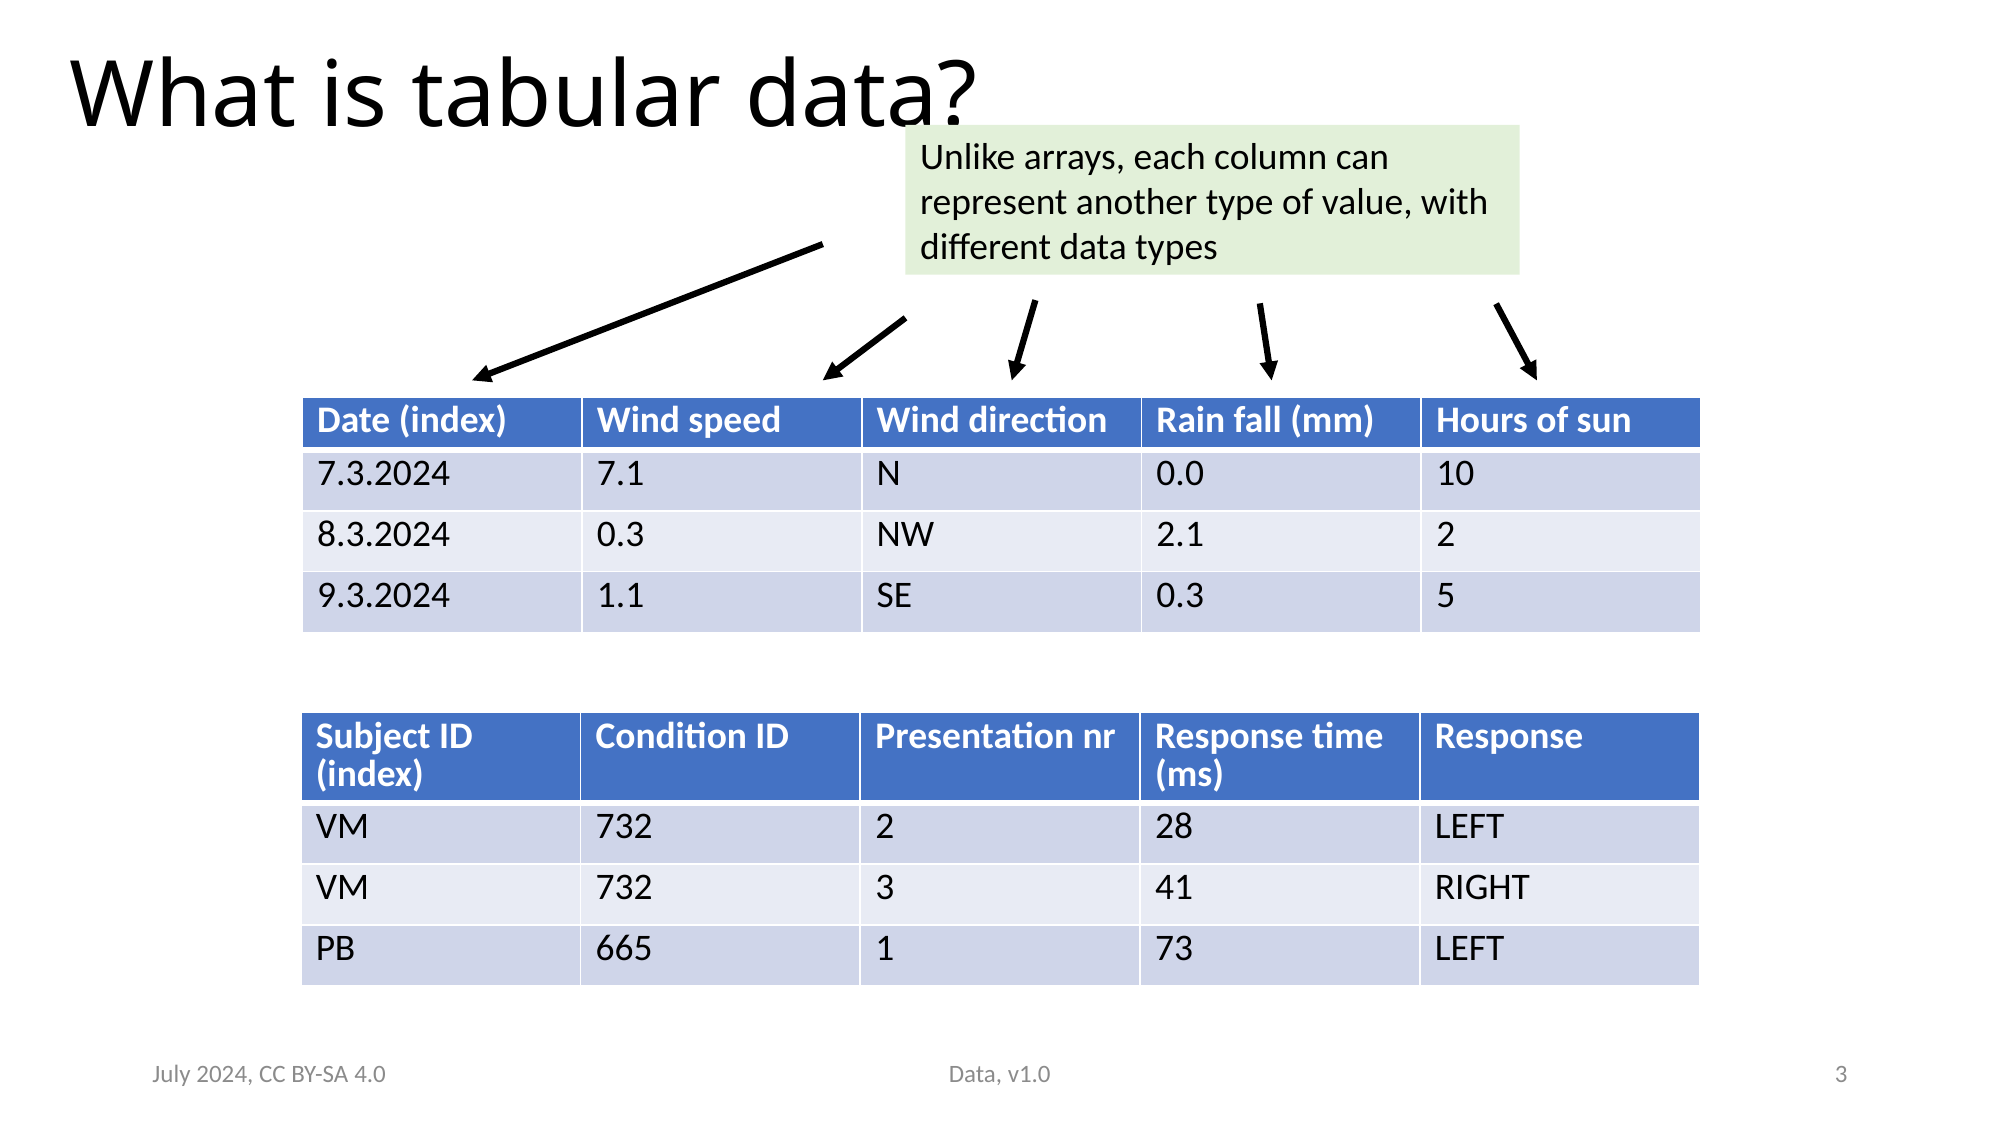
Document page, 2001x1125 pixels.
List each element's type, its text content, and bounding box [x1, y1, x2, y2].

table_cell 5 [1422, 572, 1700, 632]
table_cell 8.3.2024 [303, 512, 581, 571]
table_cell 0.0 [1142, 453, 1420, 510]
table_cell 41 [1141, 865, 1419, 924]
table_header Presentation nr [861, 713, 1139, 800]
table_cell RIGHT [1421, 865, 1699, 924]
table_cell 732 [581, 865, 859, 924]
table_cell 1.1 [583, 572, 861, 632]
table_cell 73 [1141, 926, 1419, 985]
table_cell 0.3 [583, 512, 861, 571]
table_cell 732 [581, 806, 859, 863]
table_cell 1 [861, 926, 1139, 985]
footer Data, v1.0 [662, 1042, 1338, 1103]
table_header Rain fall (mm) [1142, 398, 1420, 447]
table_header Date (index) [303, 398, 581, 447]
table_header Subject ID (index) [302, 713, 580, 800]
table_cell 665 [581, 926, 859, 985]
table_cell VM [302, 806, 580, 863]
table_header Wind direction [863, 398, 1141, 447]
table_cell 7.1 [583, 453, 861, 510]
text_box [823, 317, 906, 381]
text_box Unlike arrays, each column can represent another type of value, with different data types [905, 124, 1520, 275]
table_cell 9.3.2024 [303, 572, 581, 632]
table_cell 2 [861, 806, 1139, 863]
table_header Wind speed [583, 398, 861, 447]
table_header Condition ID [581, 713, 859, 800]
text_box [1496, 303, 1537, 381]
table_cell LEFT [1421, 926, 1699, 985]
table_header Hours of sun [1422, 398, 1700, 447]
slide_number 3 [1412, 1042, 1863, 1103]
table_cell PB [302, 926, 580, 985]
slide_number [137, 1042, 588, 1103]
table_cell 28 [1141, 806, 1419, 863]
table_cell LEFT [1421, 806, 1699, 863]
table_cell N [863, 453, 1141, 510]
table_cell 3 [861, 865, 1139, 924]
table_cell SE [863, 572, 1141, 632]
table_cell 2.1 [1142, 512, 1420, 571]
table_header Response [1421, 713, 1699, 800]
table_cell 7.3.2024 [303, 453, 581, 510]
table_cell NW [863, 512, 1141, 571]
table_header Response time (ms) [1141, 713, 1419, 800]
table_cell 10 [1422, 453, 1700, 510]
title What is tabular data? [55, 23, 1934, 172]
table_cell 0.3 [1142, 572, 1420, 632]
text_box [1259, 303, 1272, 381]
table_cell VM [302, 865, 580, 924]
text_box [472, 244, 823, 381]
table_cell 2 [1422, 512, 1700, 571]
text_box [1011, 300, 1036, 381]
